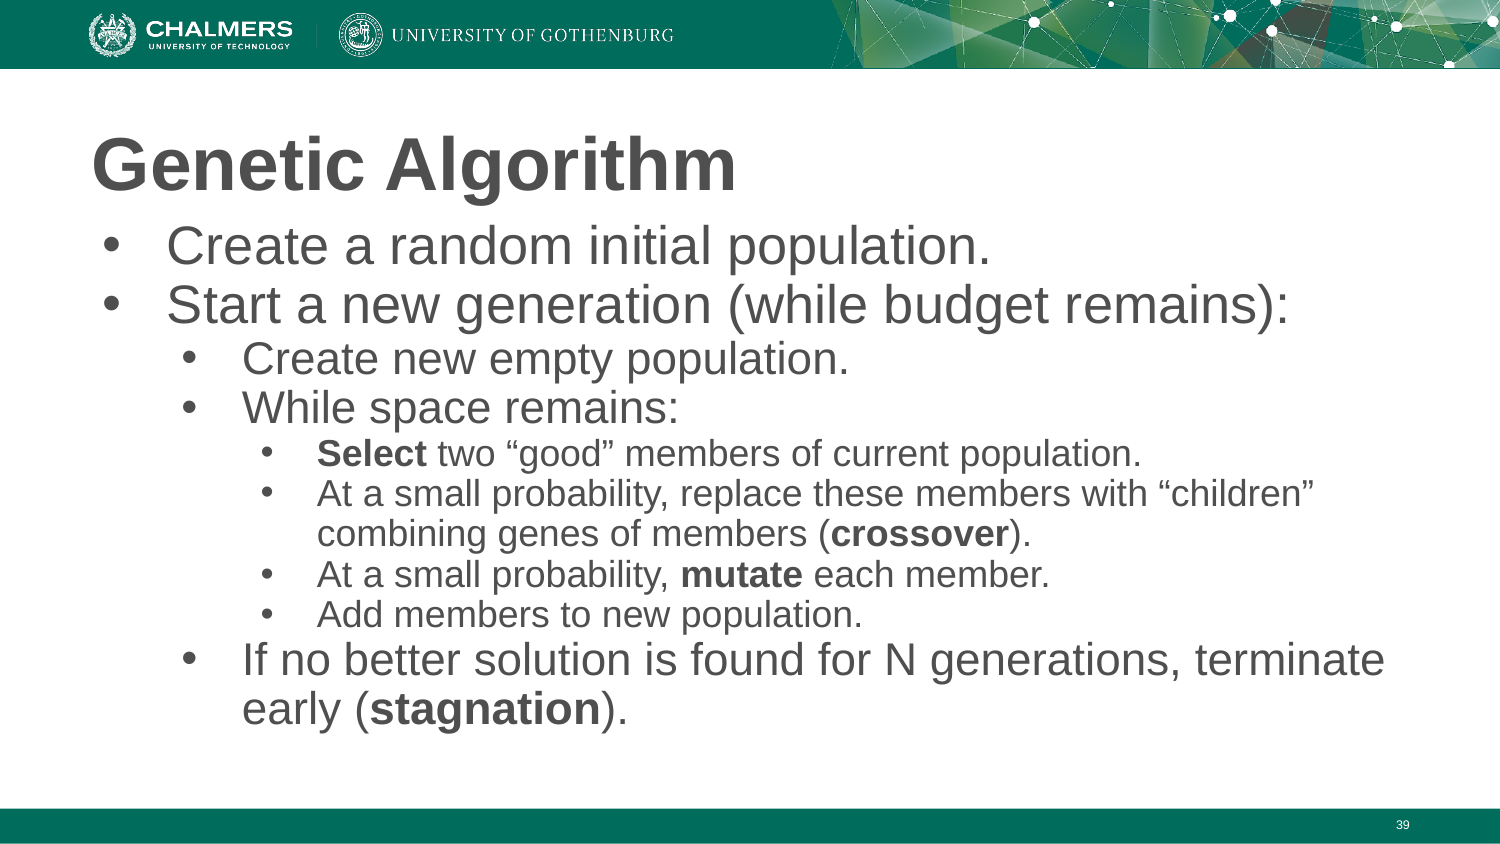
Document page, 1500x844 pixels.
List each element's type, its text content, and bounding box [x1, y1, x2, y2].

picture [759, 0, 1500, 68]
list Create a random initial population. Start a new generation (while budget remains): Create new empty population. While space remains: Select two “good” members of current population. At a small probability, replace these members with “children” combining genes of members (crossover). At a small probability, mutate each member. Add members to new population. If no better solution is found for N generations, terminate early (stagnation). [76, 210, 1425, 782]
slide_number ‹#› [1074, 809, 1425, 844]
picture [64, 0, 696, 85]
title Genetic Algorithm [76, 100, 1425, 210]
